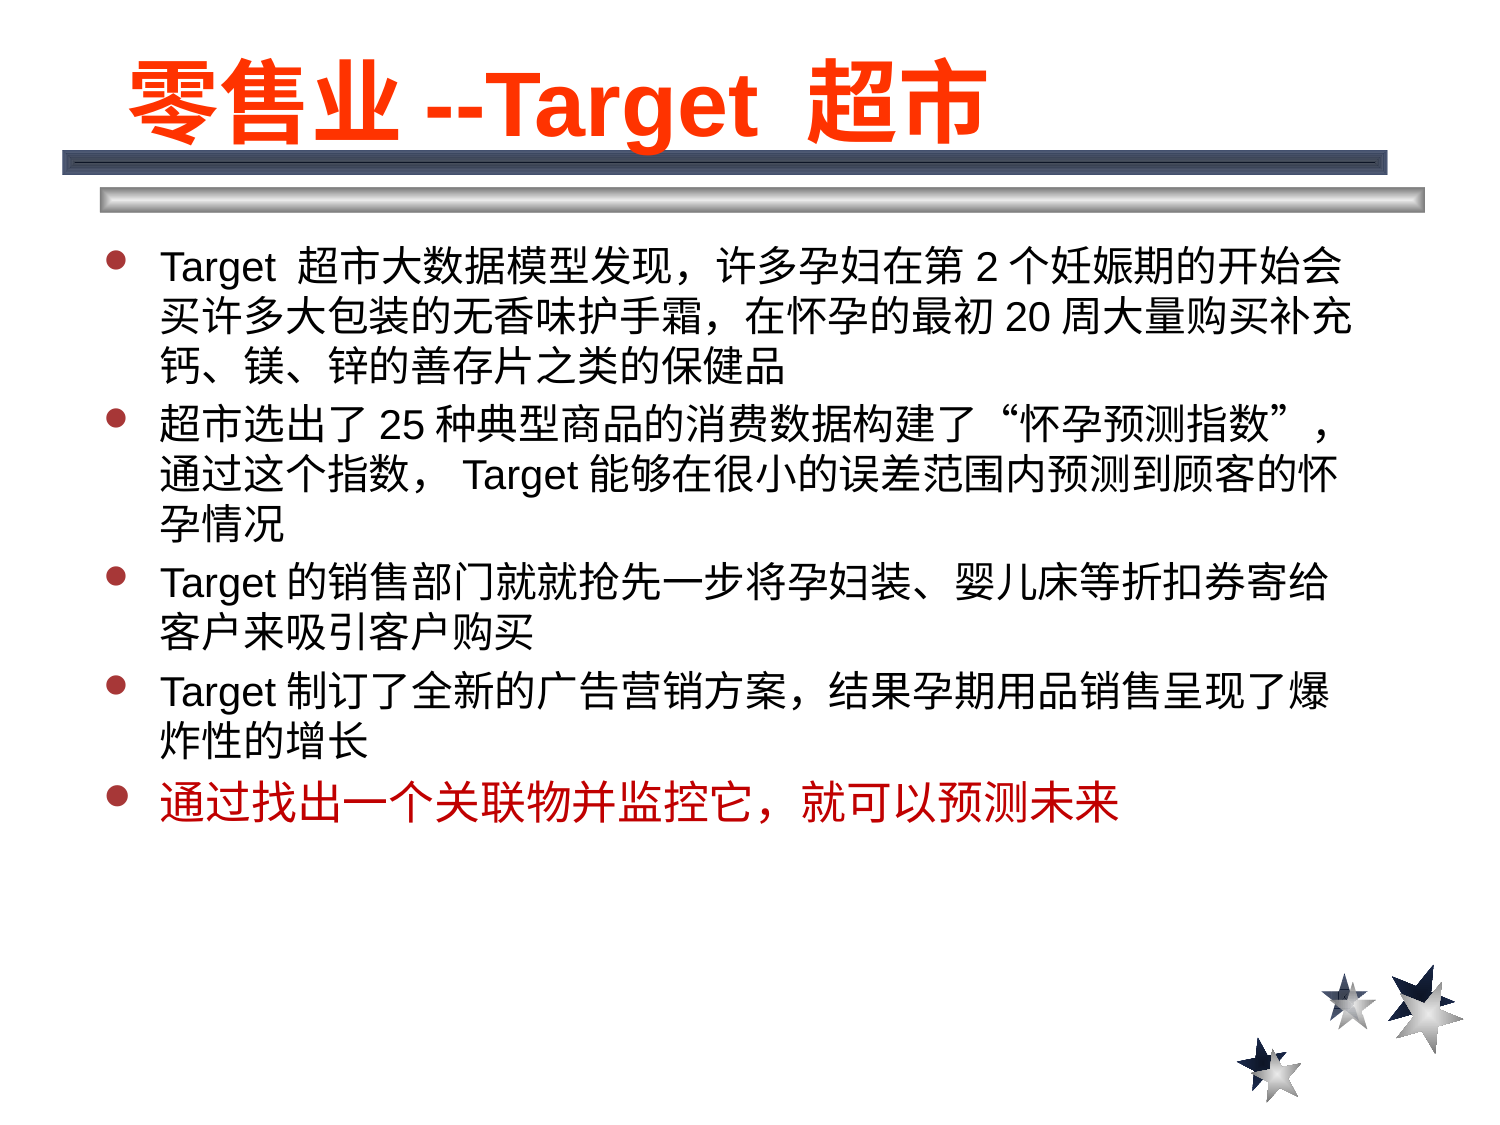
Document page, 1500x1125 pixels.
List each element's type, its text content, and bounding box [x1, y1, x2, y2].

list Target 超市大数据模型发现，许多孕妇在第2个妊娠期的开始会买许多大包装的无香味护手霜，在怀孕的最初20周大量购买补充钙、镁、锌的善存片之类的保健品 超市选出了25种典型商品的消费数据构建了“怀孕预测指数”，通过这个指数，Target能够在很小的误差范围内预测到顾客的怀孕情况 Target的销售部门就就抢先一步将孕妇装、婴儿床等折扣券寄给客户来吸引客户购买 Target制订了全新的广告营销方案，结果孕期用品销售呈现了爆炸性的增长 通过找出一个关联物并监控它，就可以预测未来 [88, 231, 1373, 1024]
title 零售业--Target 超市 [112, 24, 1388, 163]
